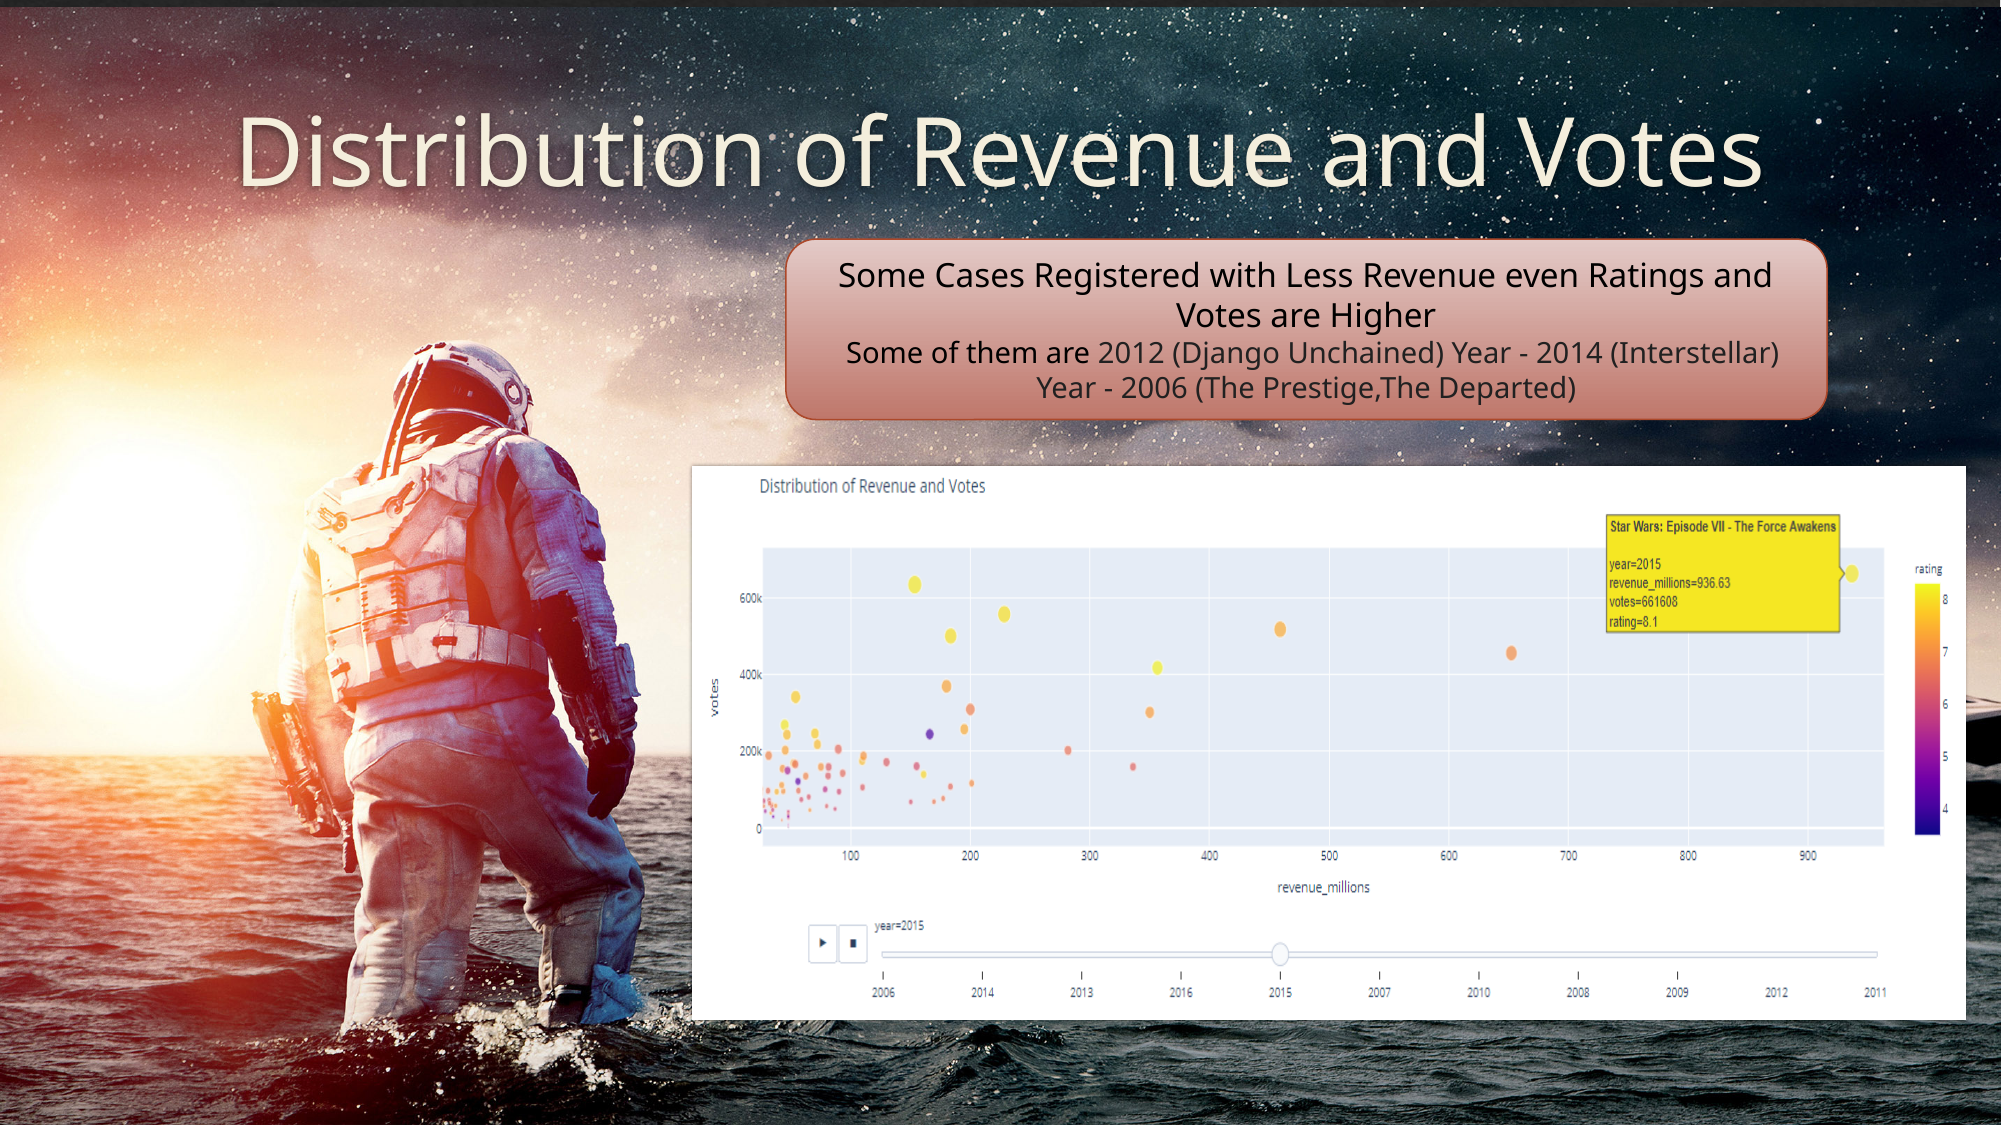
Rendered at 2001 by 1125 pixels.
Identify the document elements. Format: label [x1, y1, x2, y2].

picture [0, 7, 2001, 1125]
list [692, 466, 1966, 1020]
